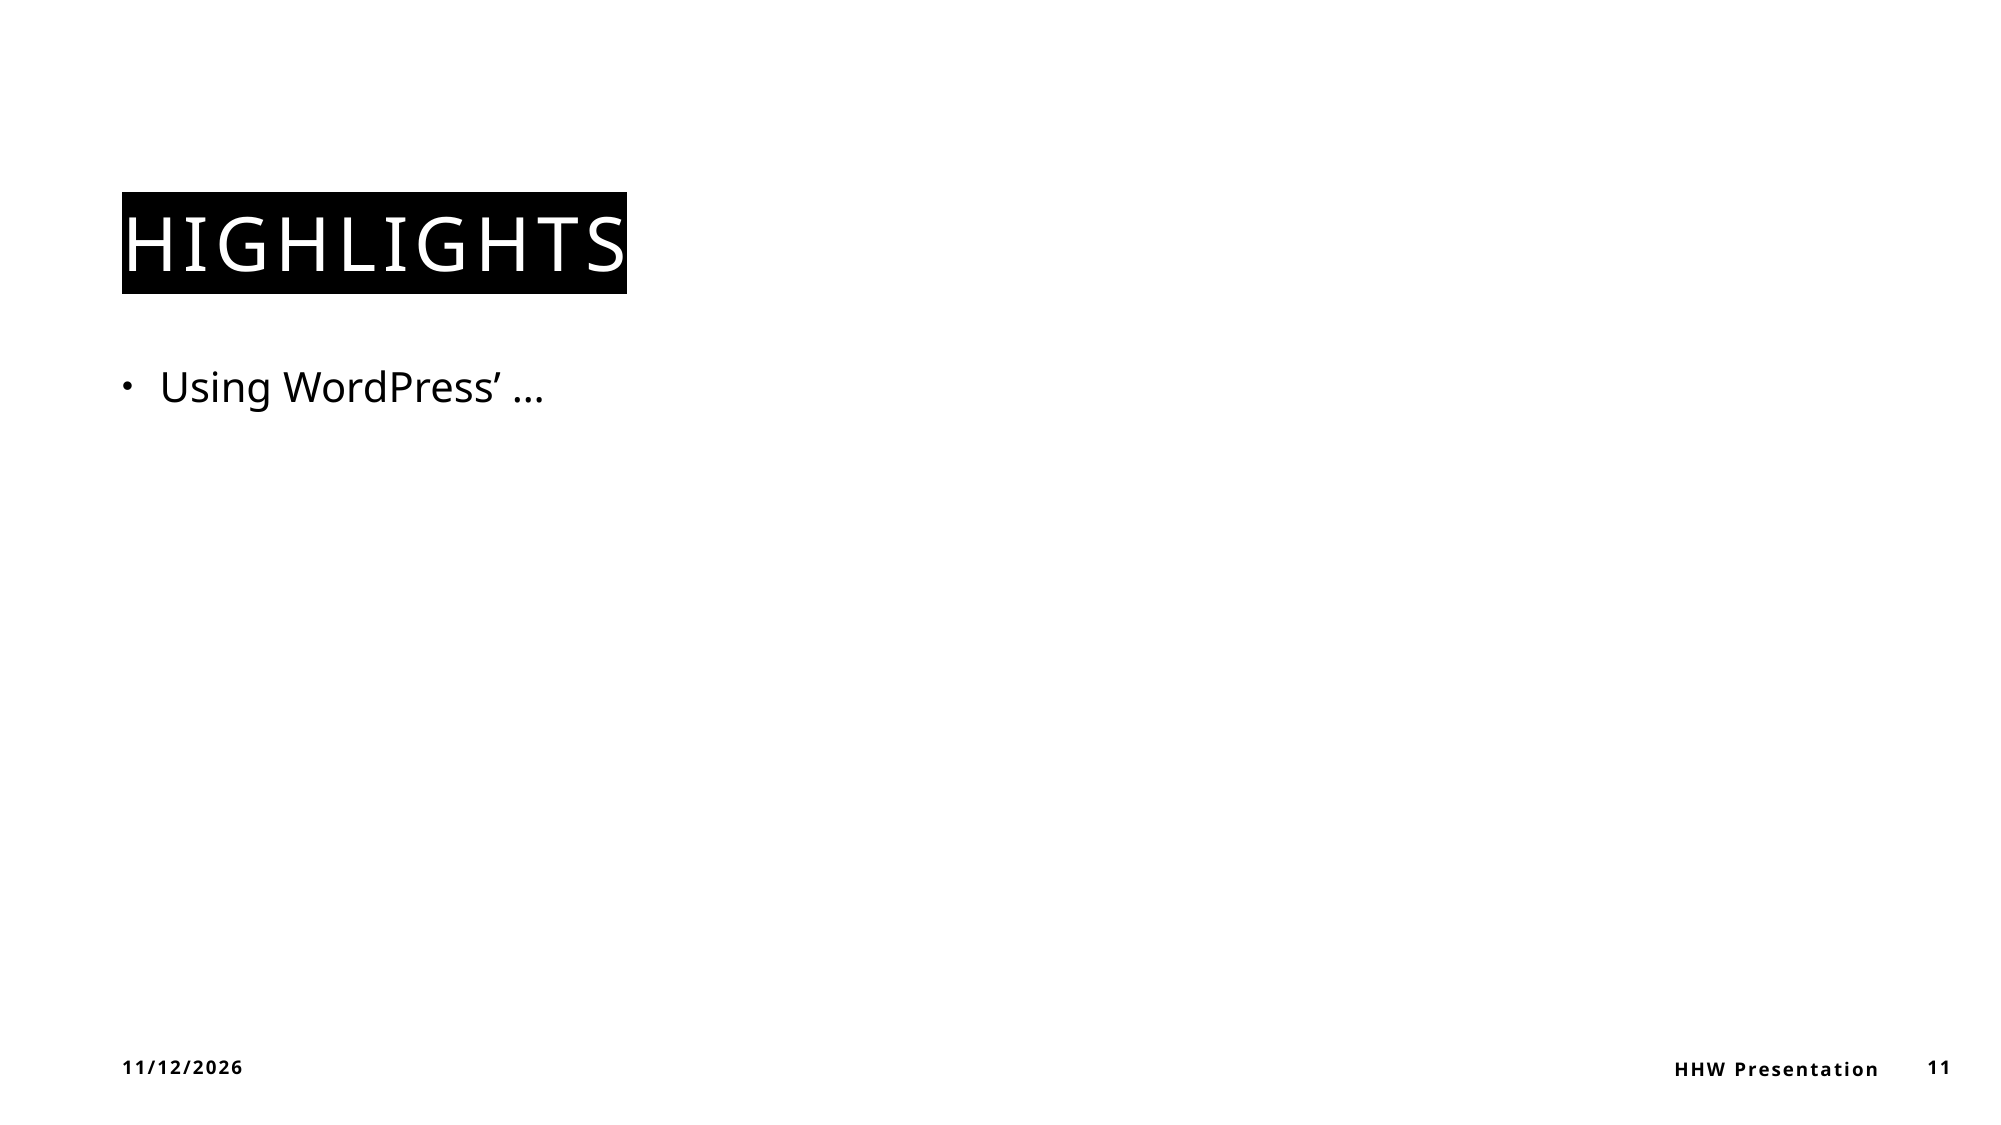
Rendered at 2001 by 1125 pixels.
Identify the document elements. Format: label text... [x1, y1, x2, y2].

footer HHW Presentation [1317, 1038, 1877, 1099]
list Using WordPress’ … [107, 343, 1850, 975]
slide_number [107, 1038, 601, 1099]
title Highlights [107, 106, 1850, 295]
slide_number 11 [1877, 1038, 1966, 1099]
